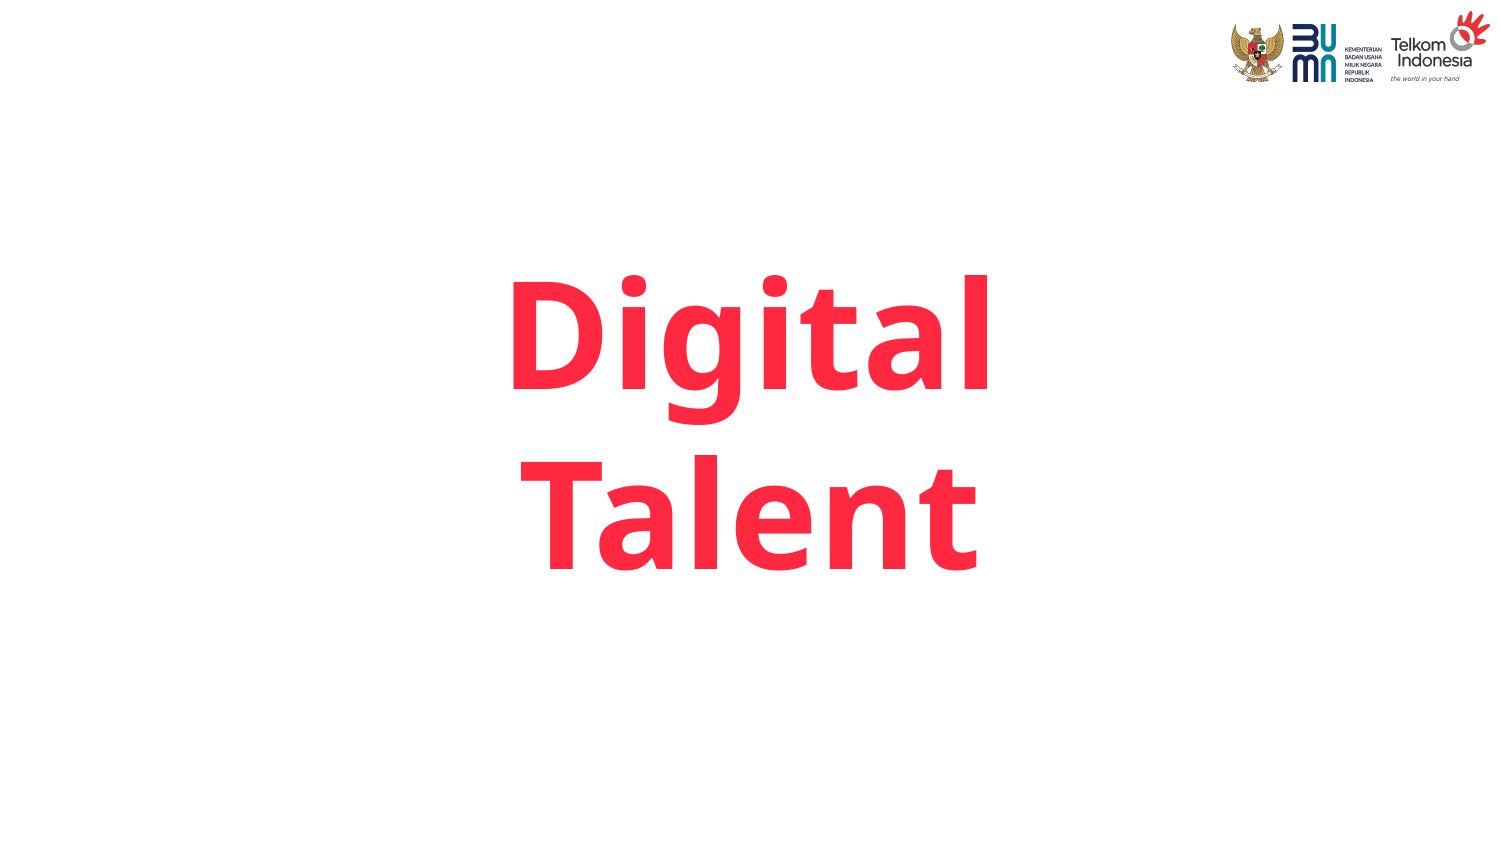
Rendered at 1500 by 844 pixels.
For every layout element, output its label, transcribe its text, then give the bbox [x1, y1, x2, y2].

picture [1391, 10, 1490, 82]
text_box Digital Talent [456, 224, 1044, 615]
picture [1231, 24, 1382, 82]
